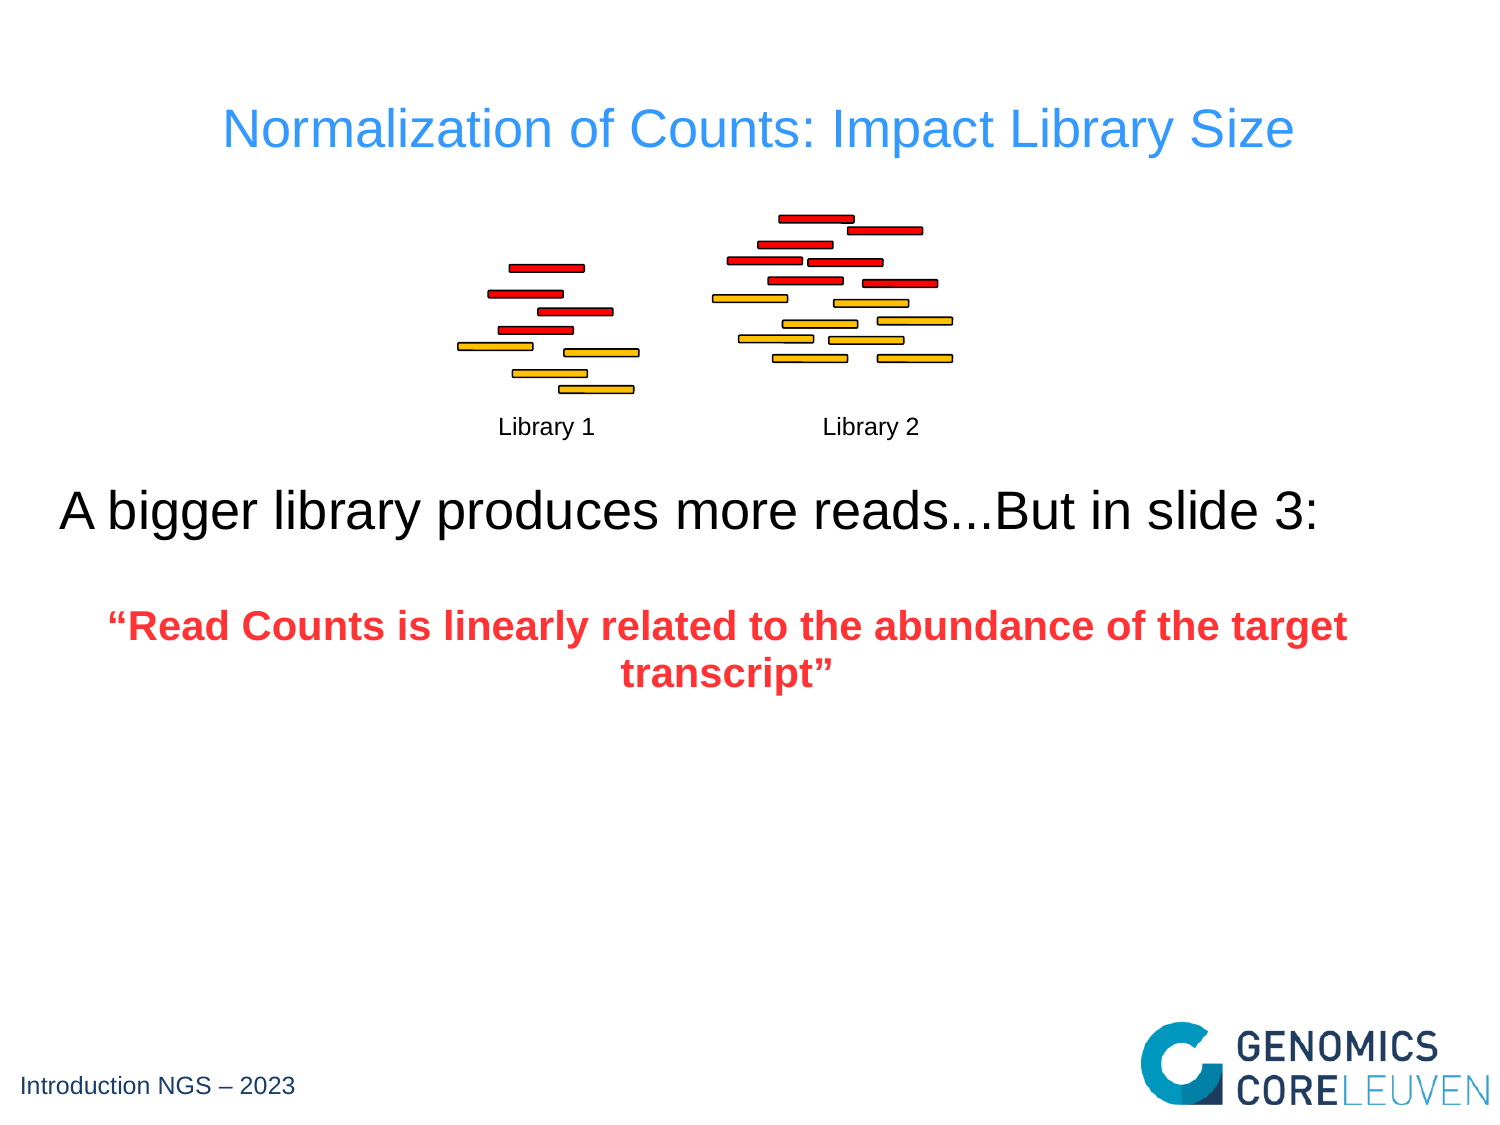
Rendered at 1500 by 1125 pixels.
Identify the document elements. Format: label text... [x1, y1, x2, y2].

text_box [712, 294, 788, 303]
text_box [833, 299, 909, 308]
text_box Normalization of Counts: Impact Library Size [84, 90, 1435, 231]
text_box Library 2 [752, 402, 991, 449]
text_box [862, 279, 938, 288]
picture [1133, 1018, 1496, 1111]
text_box [779, 215, 855, 223]
text_box [807, 258, 883, 267]
text_box [512, 369, 588, 378]
text_box [738, 335, 814, 343]
text_box Library 1 [428, 402, 666, 449]
text_box [488, 290, 564, 298]
text_box [498, 326, 574, 335]
text_box [877, 354, 953, 363]
text_box [509, 264, 585, 273]
text_box [847, 227, 923, 235]
text_box [727, 257, 803, 265]
text_box [828, 336, 904, 345]
text_box [457, 342, 533, 351]
text_box [782, 320, 858, 328]
text_box [772, 354, 848, 363]
text_box [558, 385, 634, 394]
text_box [537, 308, 613, 316]
text_box [768, 277, 844, 285]
text_box [563, 349, 639, 357]
text_box [757, 241, 833, 249]
text_box [877, 317, 953, 325]
text_box A bigger library produces more reads...But in slide 3: “Read Counts is linearly related to the abundance of the target transcript” [44, 406, 1411, 958]
